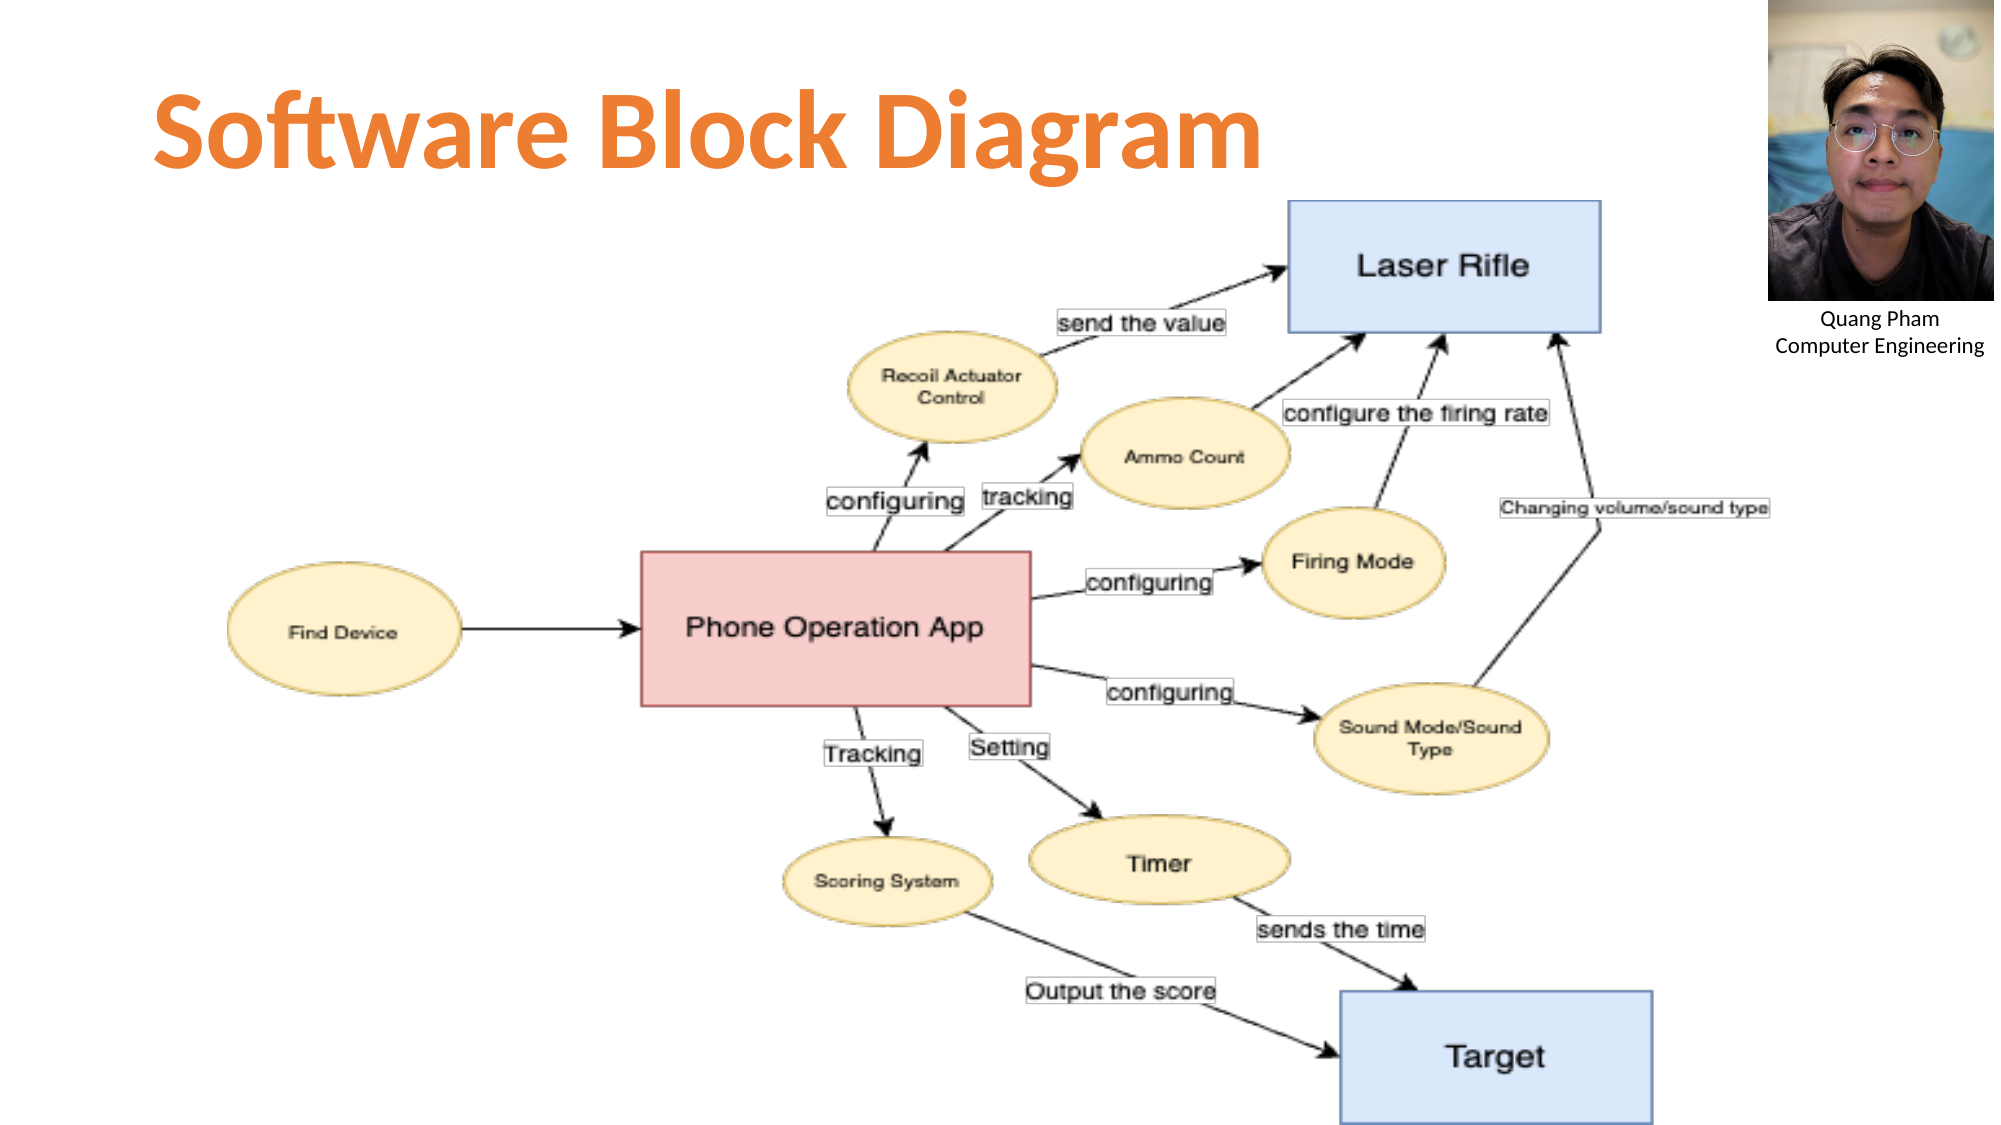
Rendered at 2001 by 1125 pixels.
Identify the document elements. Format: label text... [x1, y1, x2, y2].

picture [227, 0, 1994, 1125]
title Software Block Diagram [137, 47, 1762, 201]
text_box Quang Pham Computer Engineering [1776, 288, 2000, 373]
